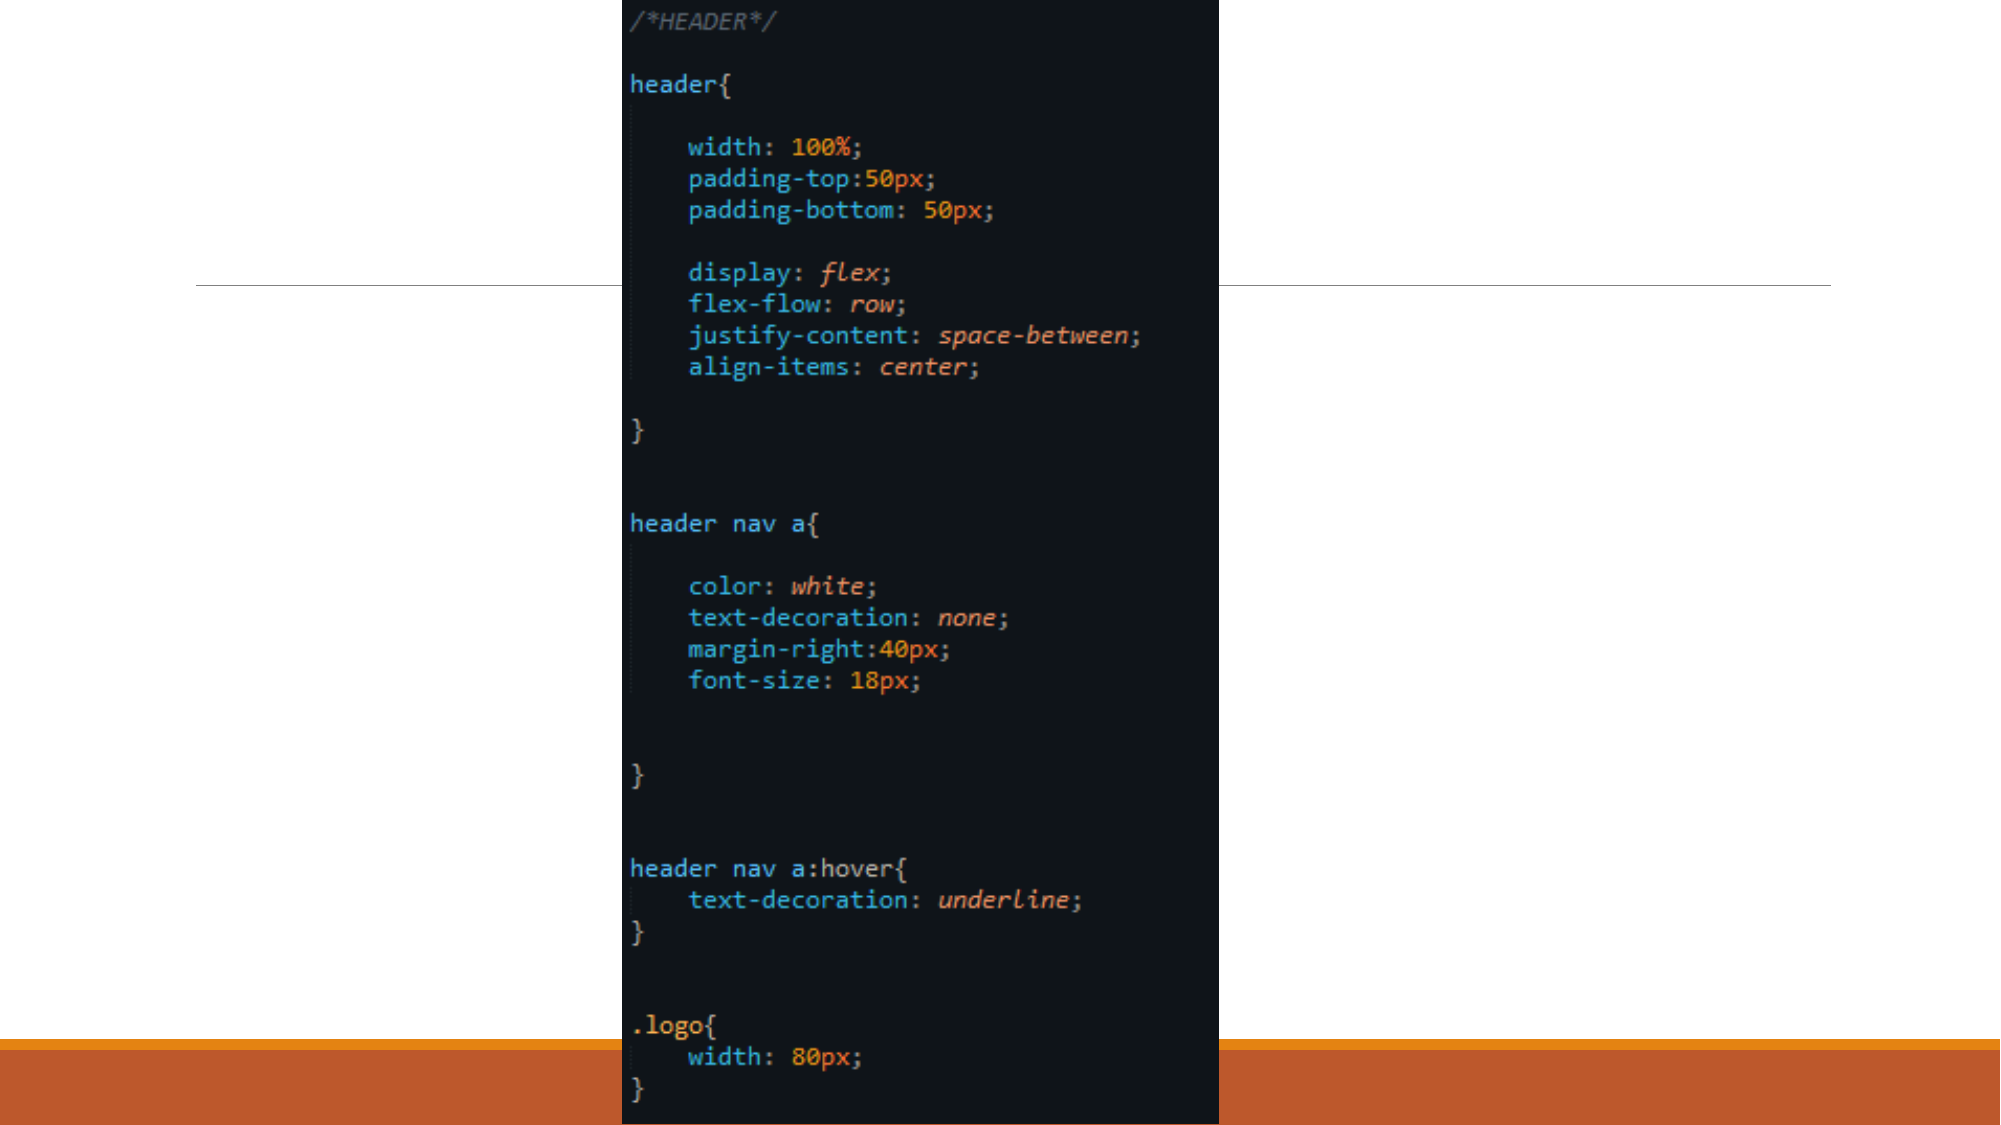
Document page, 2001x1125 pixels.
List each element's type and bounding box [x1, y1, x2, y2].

picture [622, 0, 1219, 1125]
